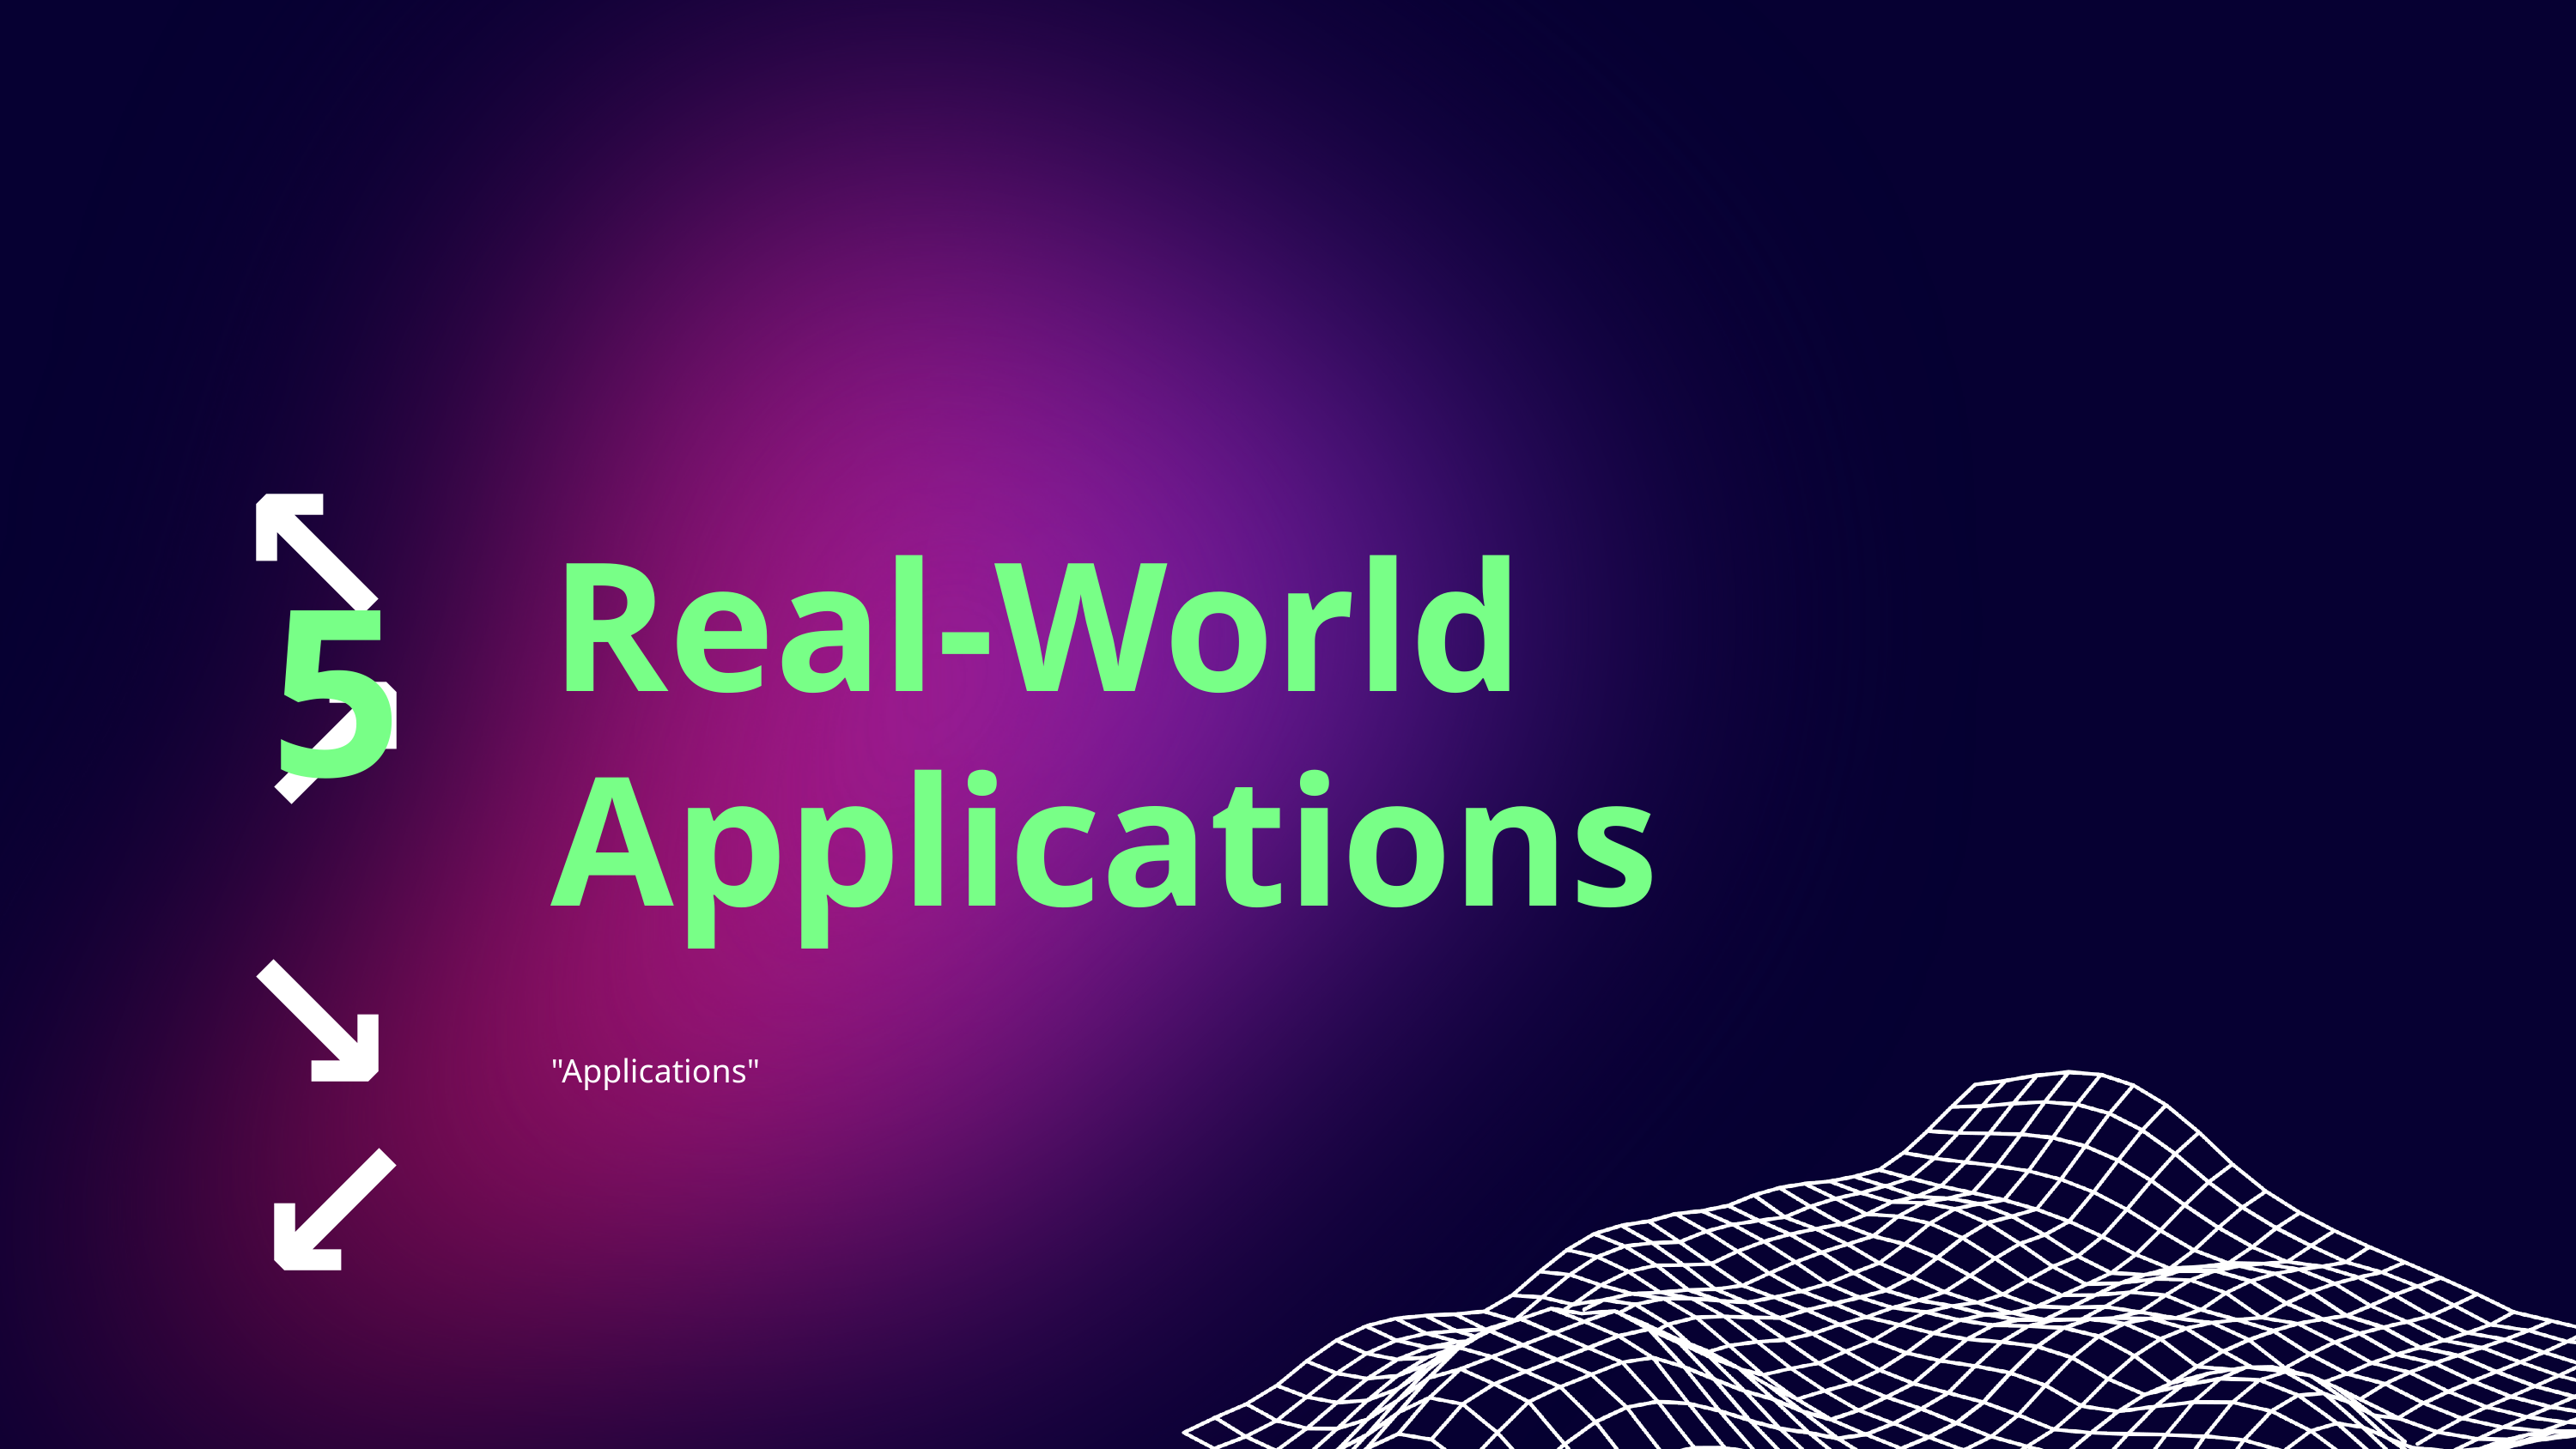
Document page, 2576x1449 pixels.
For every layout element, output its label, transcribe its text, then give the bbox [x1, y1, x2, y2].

text_box [0, 0, 1986, 1449]
text_box "Applications" [550, 1051, 1454, 1090]
text_box [1182, 1070, 2576, 1449]
text_box 5 [270, 614, 399, 823]
text_box Real-World Applications [550, 512, 1986, 943]
text_box ↖ ↗ ↘ ↙ [144, 483, 524, 1326]
